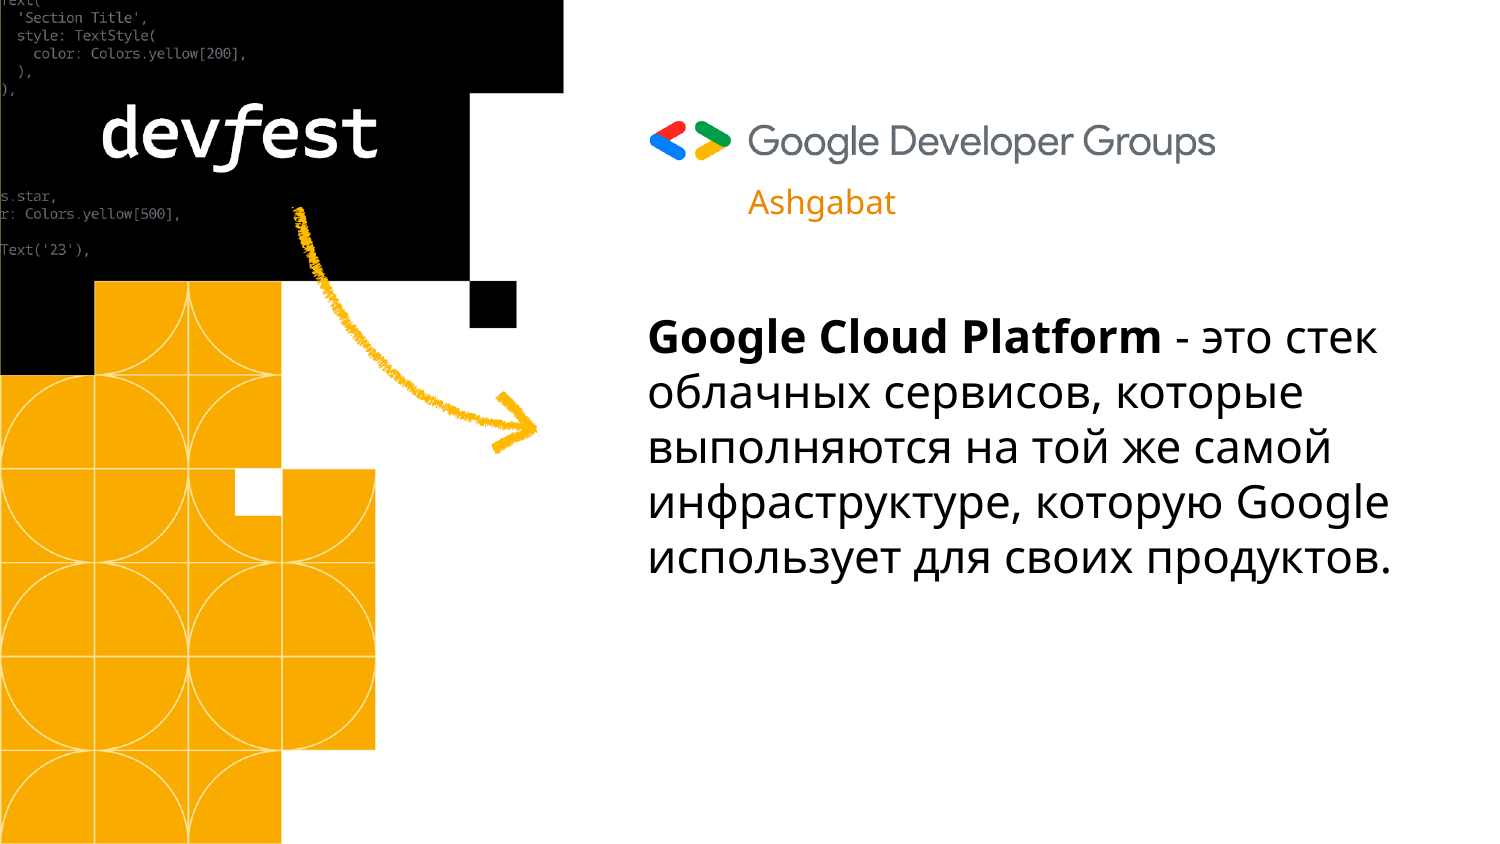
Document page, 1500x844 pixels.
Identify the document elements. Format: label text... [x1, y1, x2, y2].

title Google Cloud Platform - это стек облачных сервисов, которые выполняются на той же самой инфраструктуре, которую Google использует для своих продуктов. [647, 307, 1397, 726]
subtitle Ashgabat [748, 175, 1379, 228]
picture [0, 0, 1500, 844]
